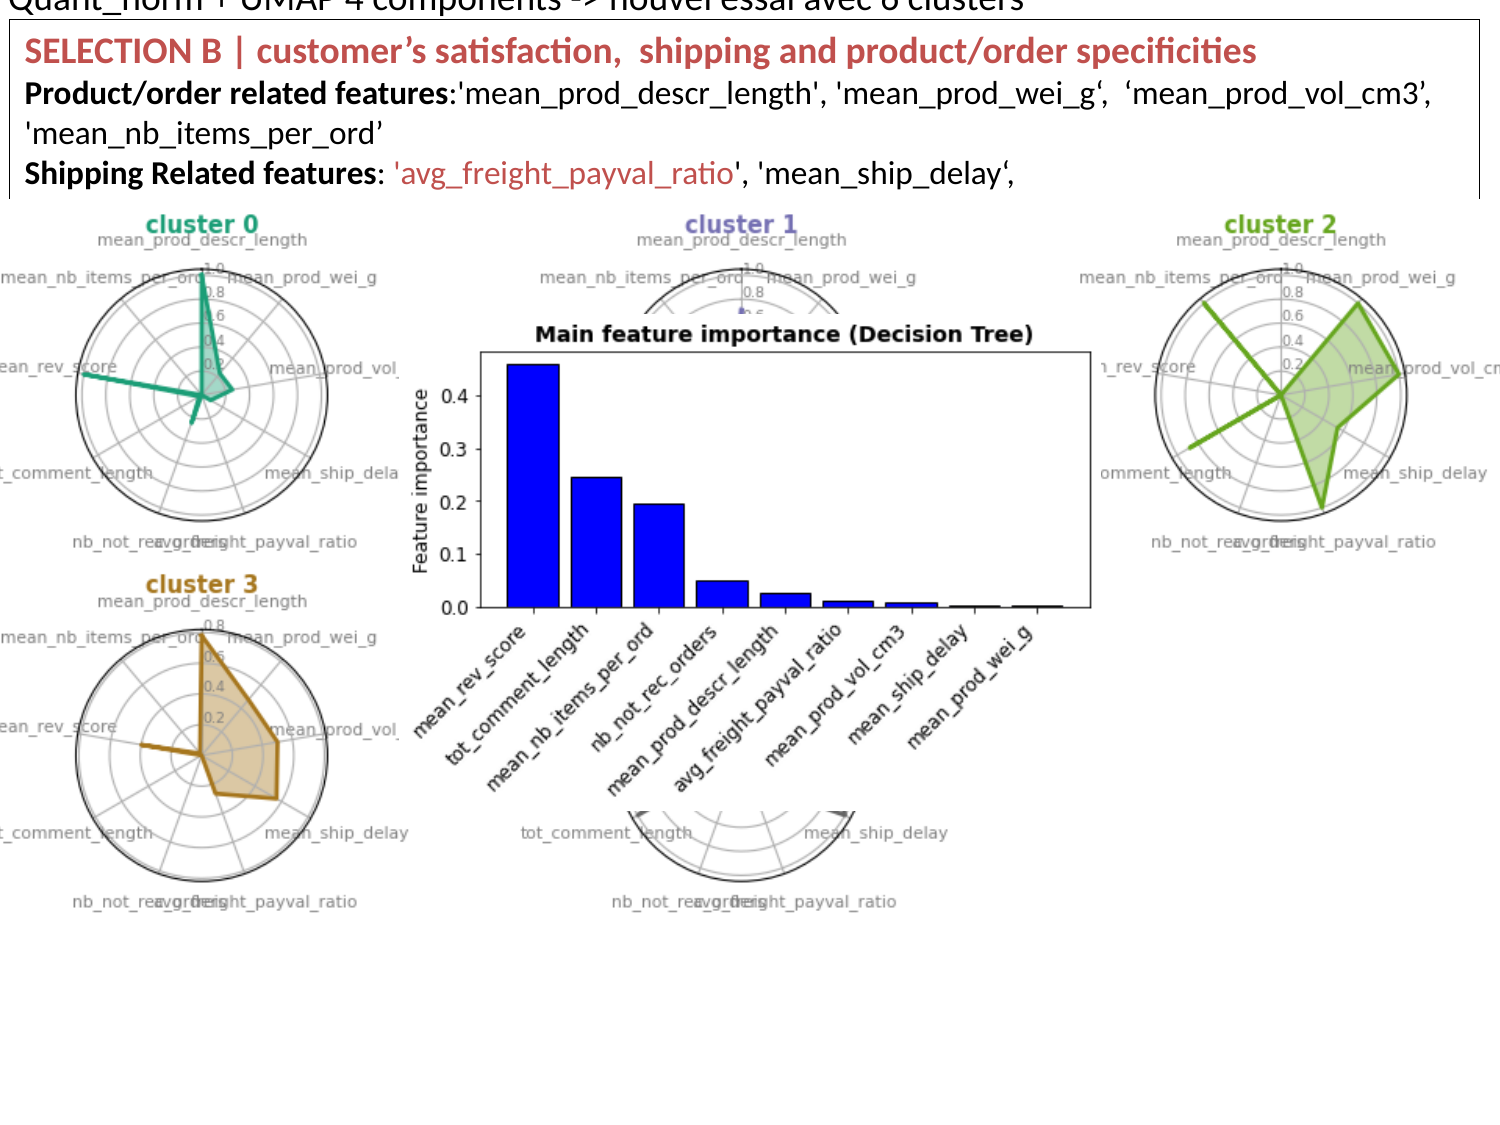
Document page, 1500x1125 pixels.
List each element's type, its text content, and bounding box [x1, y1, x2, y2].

text_box SELECTION B | customer’s satisfaction, shipping and product/order specificities Product/order related features:'mean_prod_descr_length', 'mean_prod_wei_g‘, ‘mean_prod_vol_cm3’, 'mean_nb_items_per_ord’ Shipping Related features: 'avg_freight_payval_ratio', 'mean_ship_delay‘, Satisfaction related features: 'tot_comment_length', 'mean_rev_score', [9, 26, 1480, 199]
text_box Quant_norm + UMAP 4 components -> nouvel essai avec 6 clusters [0, 0, 1500, 26]
picture [0, 199, 1500, 926]
